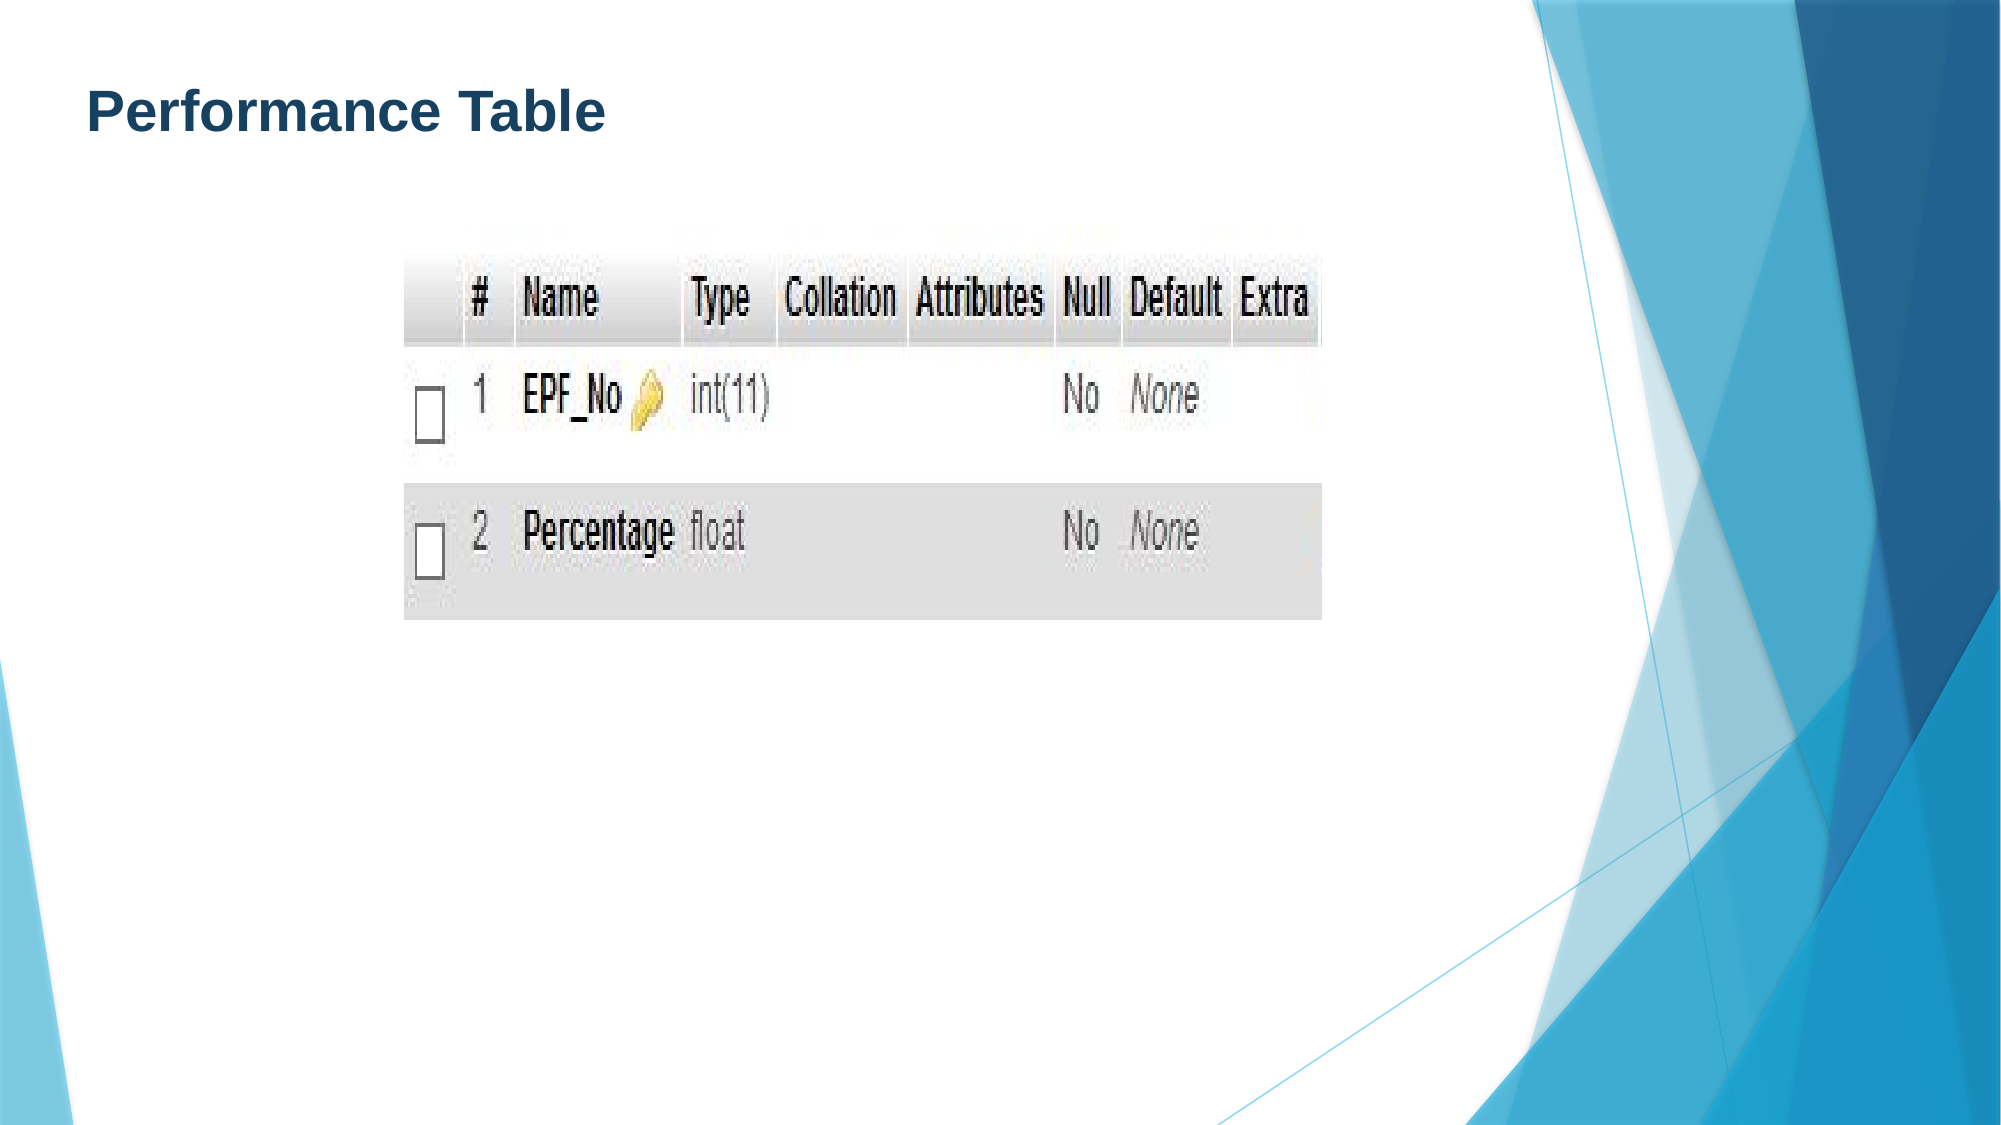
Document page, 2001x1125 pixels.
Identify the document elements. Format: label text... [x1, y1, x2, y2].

picture [403, 225, 1323, 624]
text_box Performance Table [71, 65, 622, 151]
